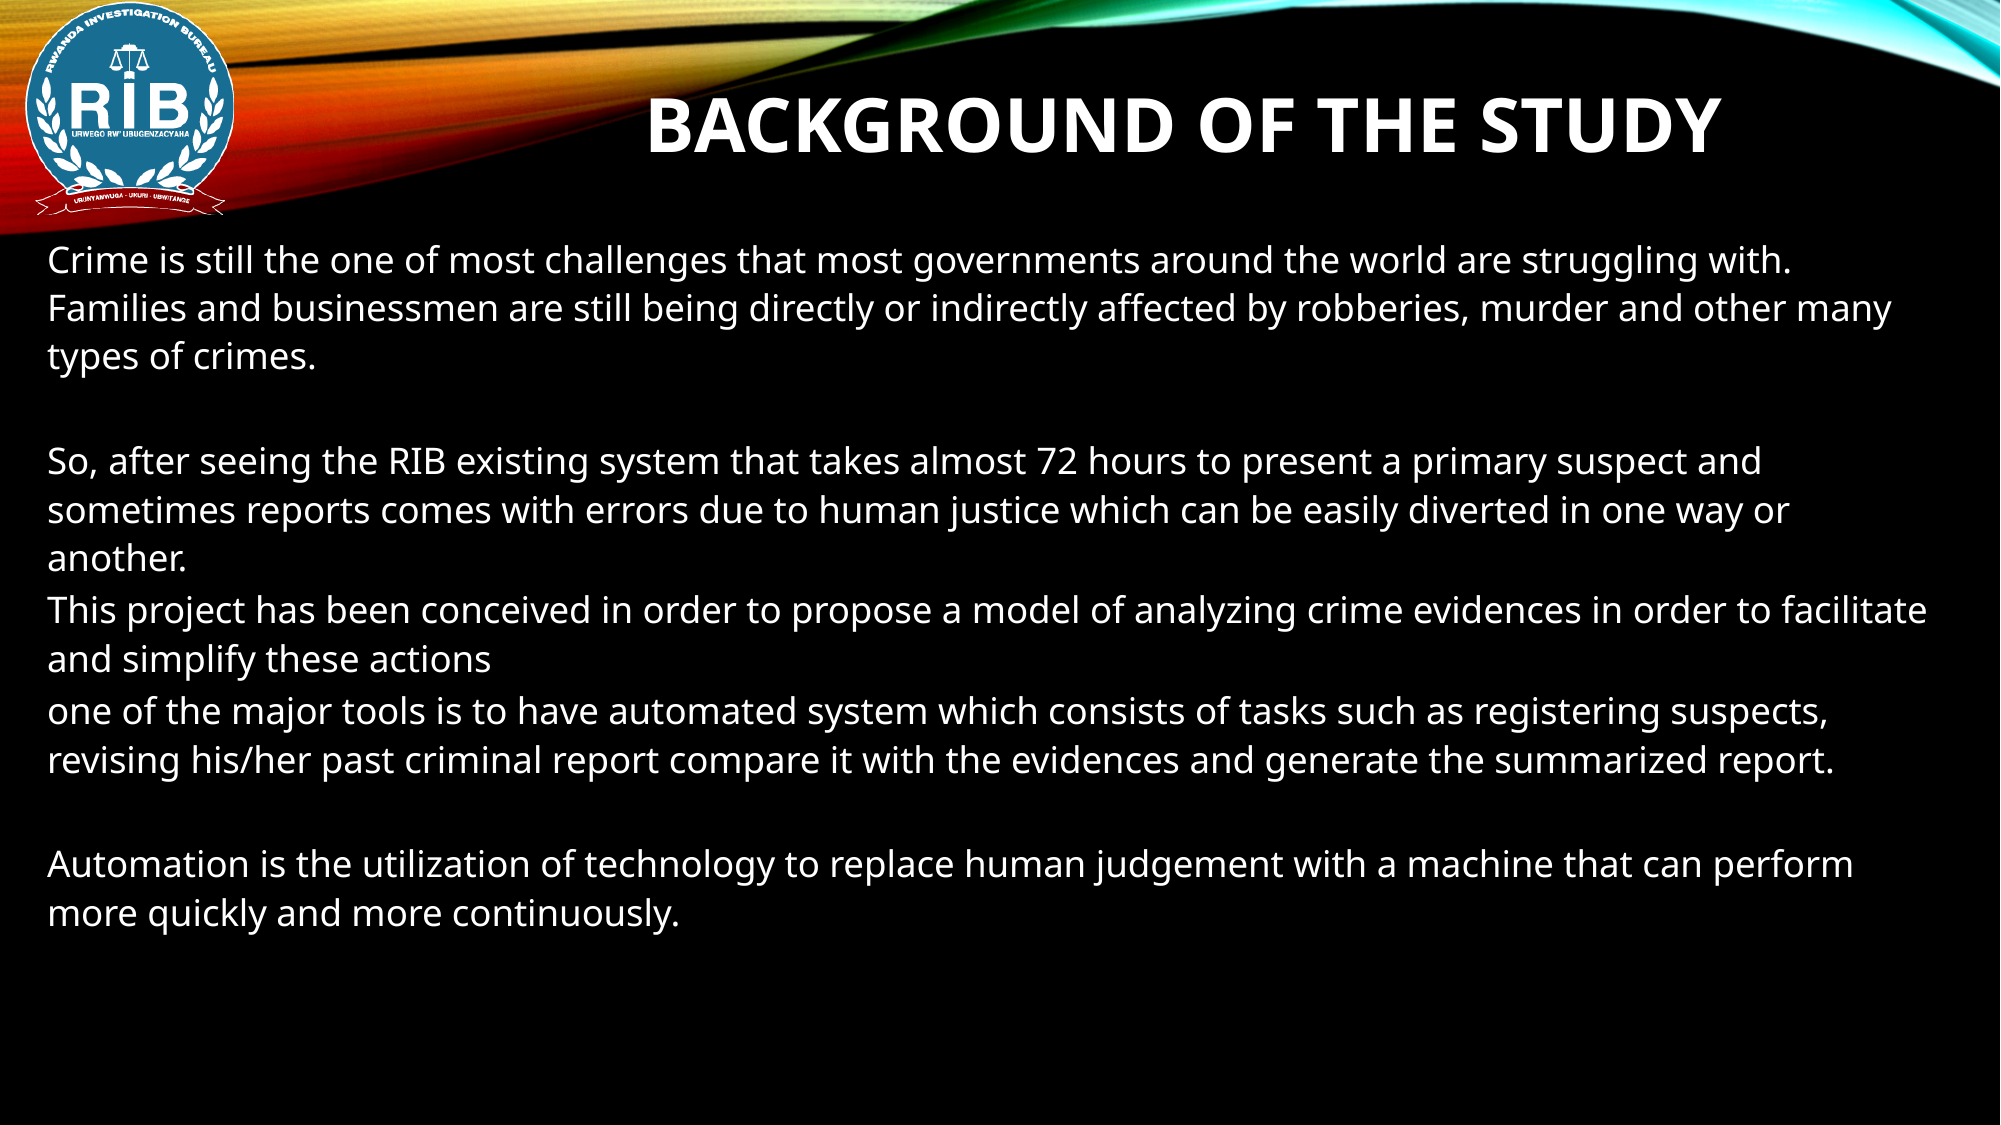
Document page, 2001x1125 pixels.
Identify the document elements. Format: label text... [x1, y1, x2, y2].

picture [0, 0, 2000, 237]
list Crime is still the one of most challenges that most governments around the world are struggling with. Families and businessmen are still being directly or indirectly affected by robberies, murder and other many types of crimes. So, after seeing the RIB existing system that takes almost 72 hours to present a primary suspect and sometimes reports comes with errors due to human justice which can be easily diverted in one way or another. This project has been conceived in order to propose a model of analyzing crime evidences in order to facilitate and simplify these actions one of the major tools is to have automated system which consists of tasks such as registering suspects, revising his/her past criminal report compare it with the evidences and generate the summarized report. Automation is the utilization of technology to replace human judgement with a machine that can perform more quickly and more continuously. [32, 224, 1953, 971]
title BACKGROUND OF THE STUDY [325, 50, 1739, 206]
